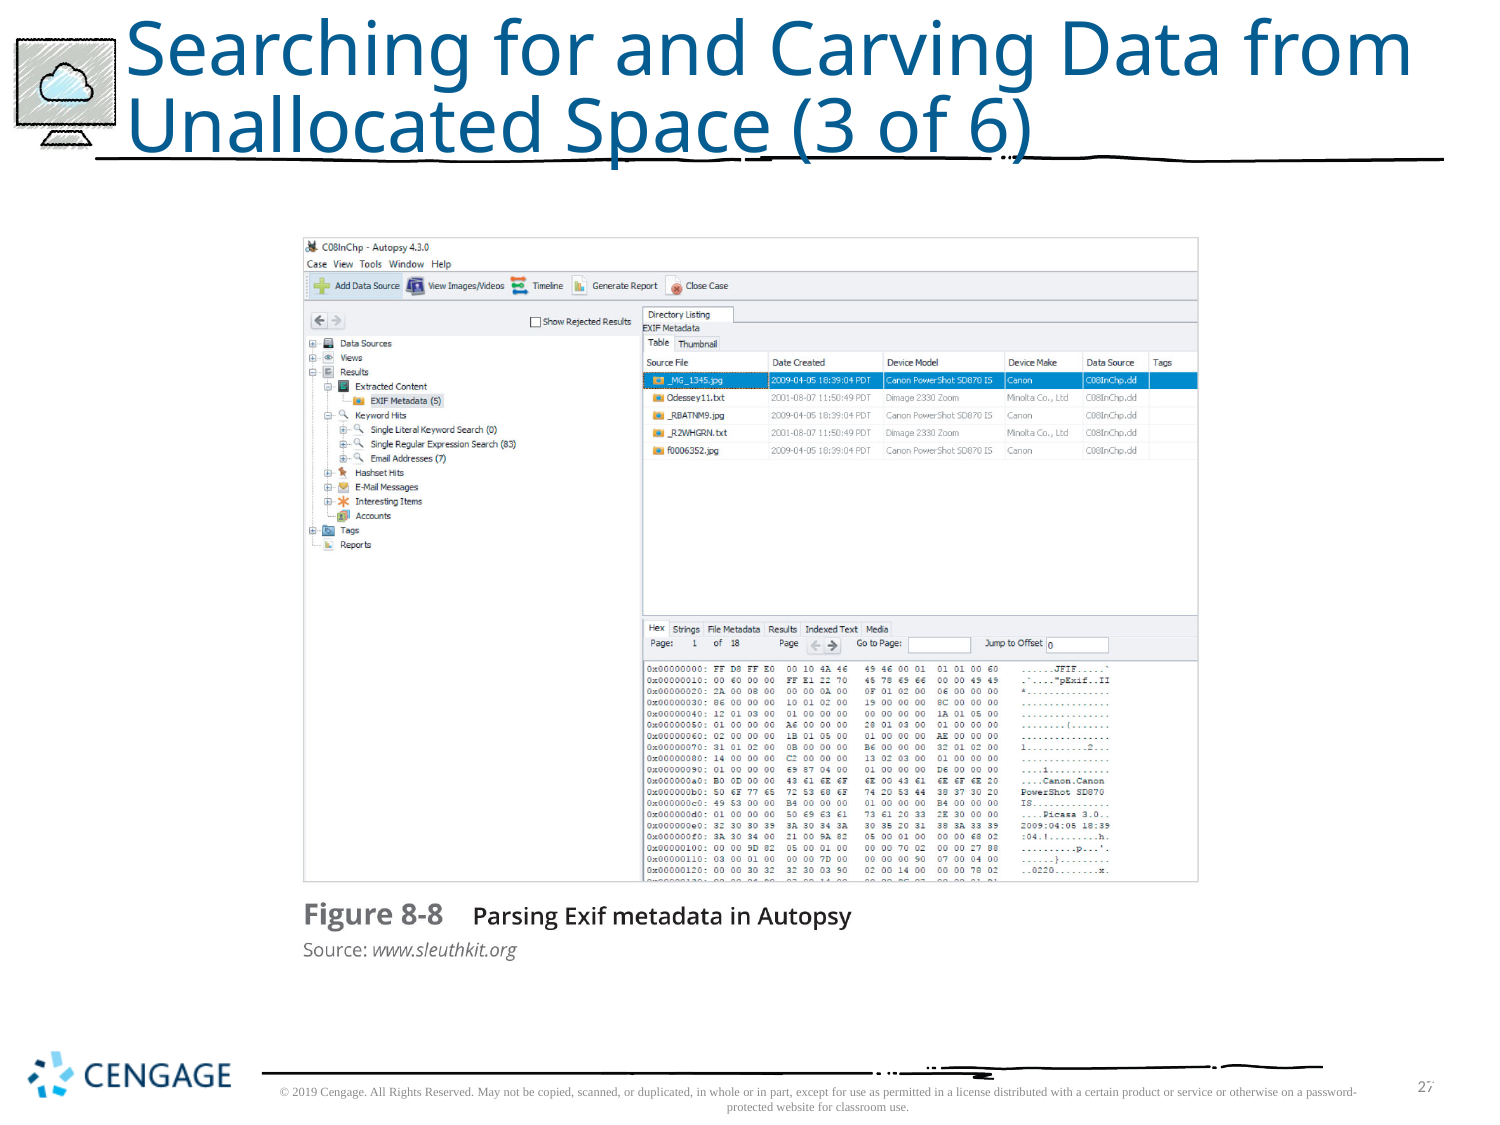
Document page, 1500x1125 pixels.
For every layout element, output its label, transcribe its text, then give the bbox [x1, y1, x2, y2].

picture [7, 1037, 244, 1111]
picture [12, 36, 117, 151]
picture [261, 1064, 1323, 1079]
footer © 2019 Cengage. All Rights Reserved. May not be copied, scanned, or duplicated, in whole or in part, except for use as permitted in a license distributed with a certain product or service or otherwise on a password-protected website for classroom use. [261, 1079, 1375, 1120]
title Searching for and Carving Data from Unallocated Space (3 of 6) [125, 13, 1442, 169]
picture [95, 155, 125, 163]
slide_number 27 [1412, 1037, 1500, 1100]
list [299, 234, 1201, 963]
